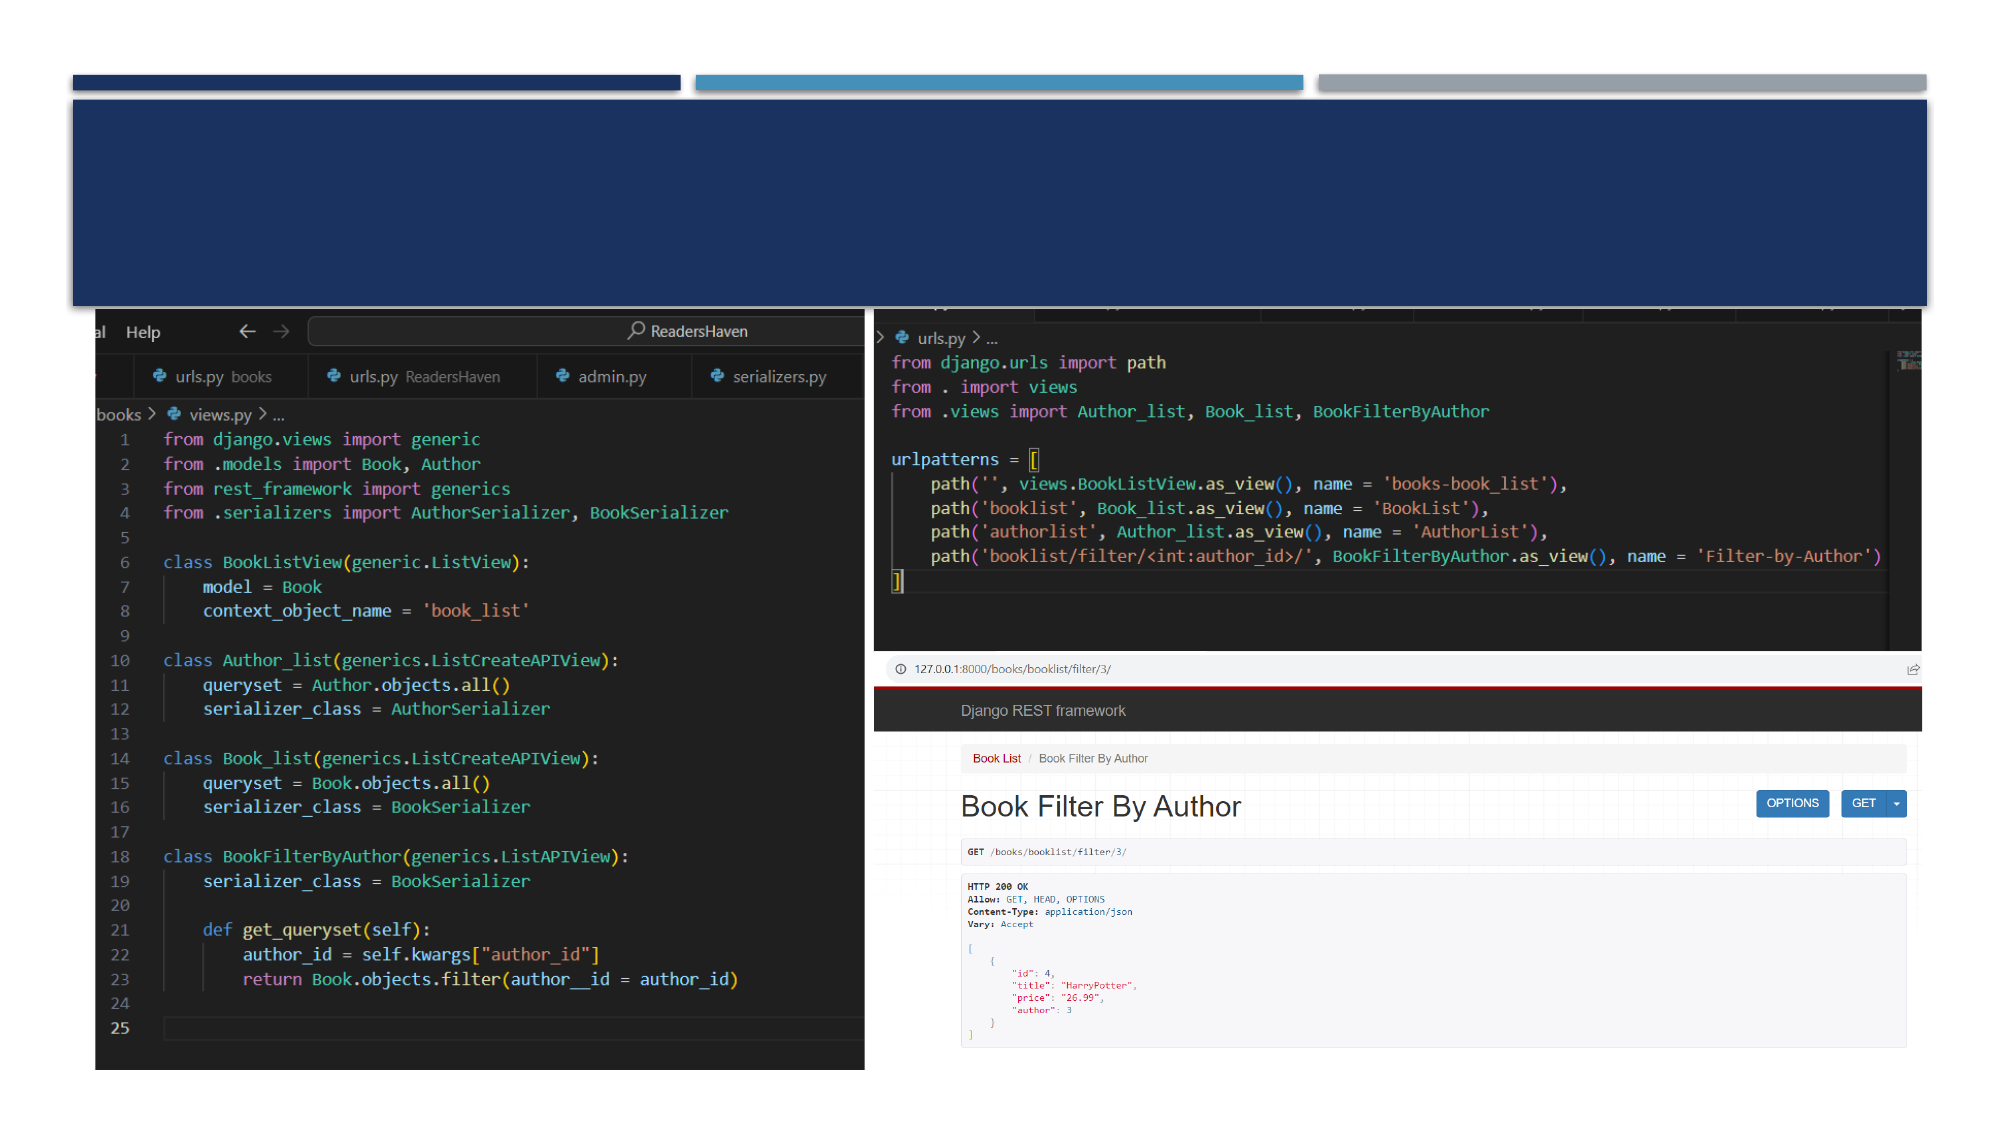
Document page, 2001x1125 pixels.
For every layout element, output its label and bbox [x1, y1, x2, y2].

list [873, 308, 1923, 650]
picture [873, 651, 1923, 1080]
list [94, 308, 866, 1070]
